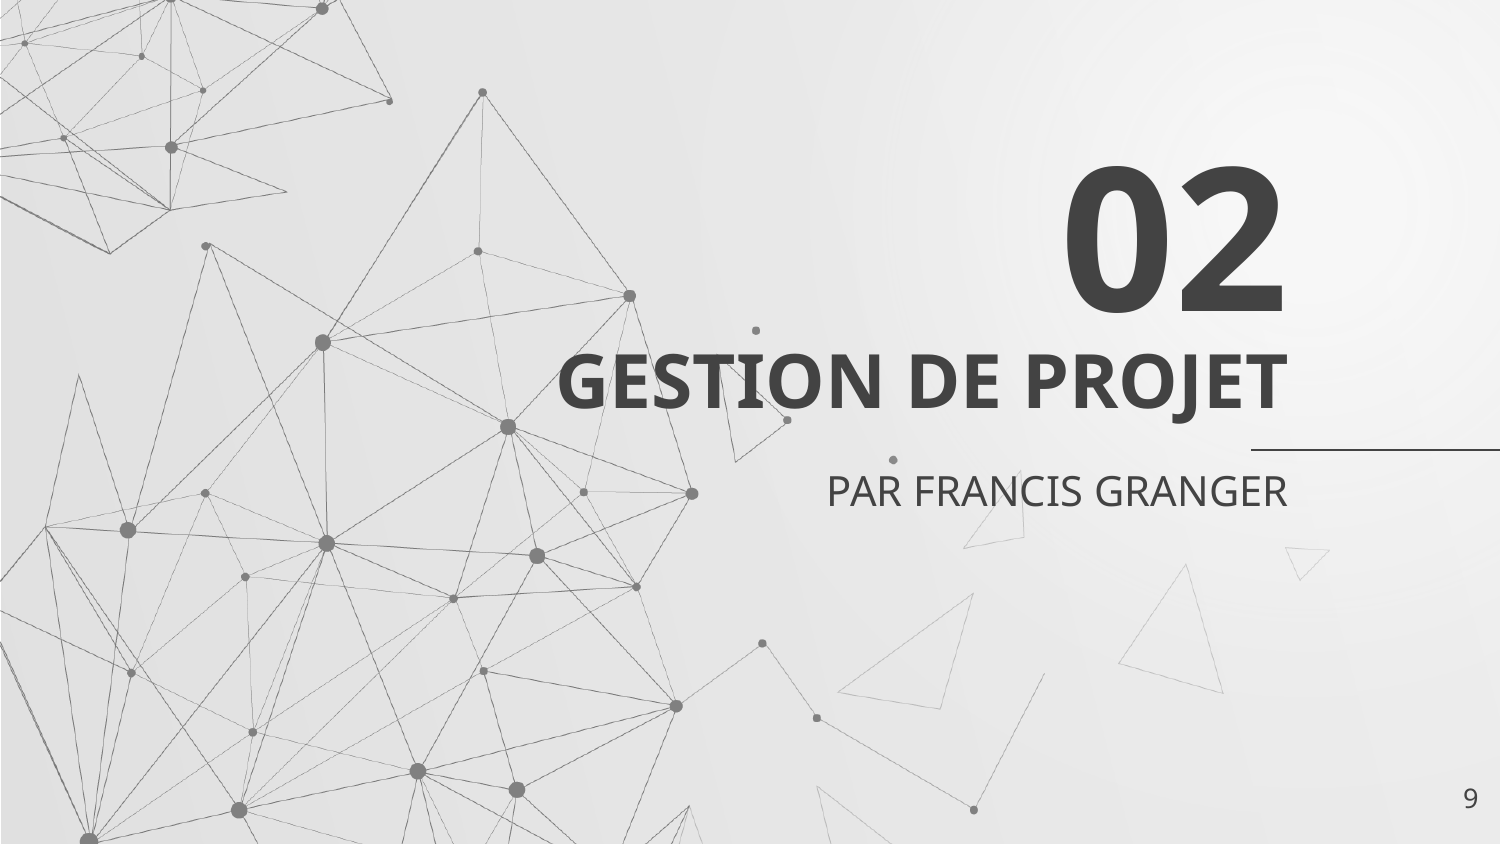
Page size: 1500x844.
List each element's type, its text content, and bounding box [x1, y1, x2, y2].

title 02 [815, 169, 1305, 294]
title GESTION DE PROJET [451, 220, 1305, 537]
subtitle PAR FRANCIS GRANGER [611, 449, 1305, 538]
slide_number ‹#› [1389, 766, 1494, 844]
picture [0, 0, 1500, 844]
